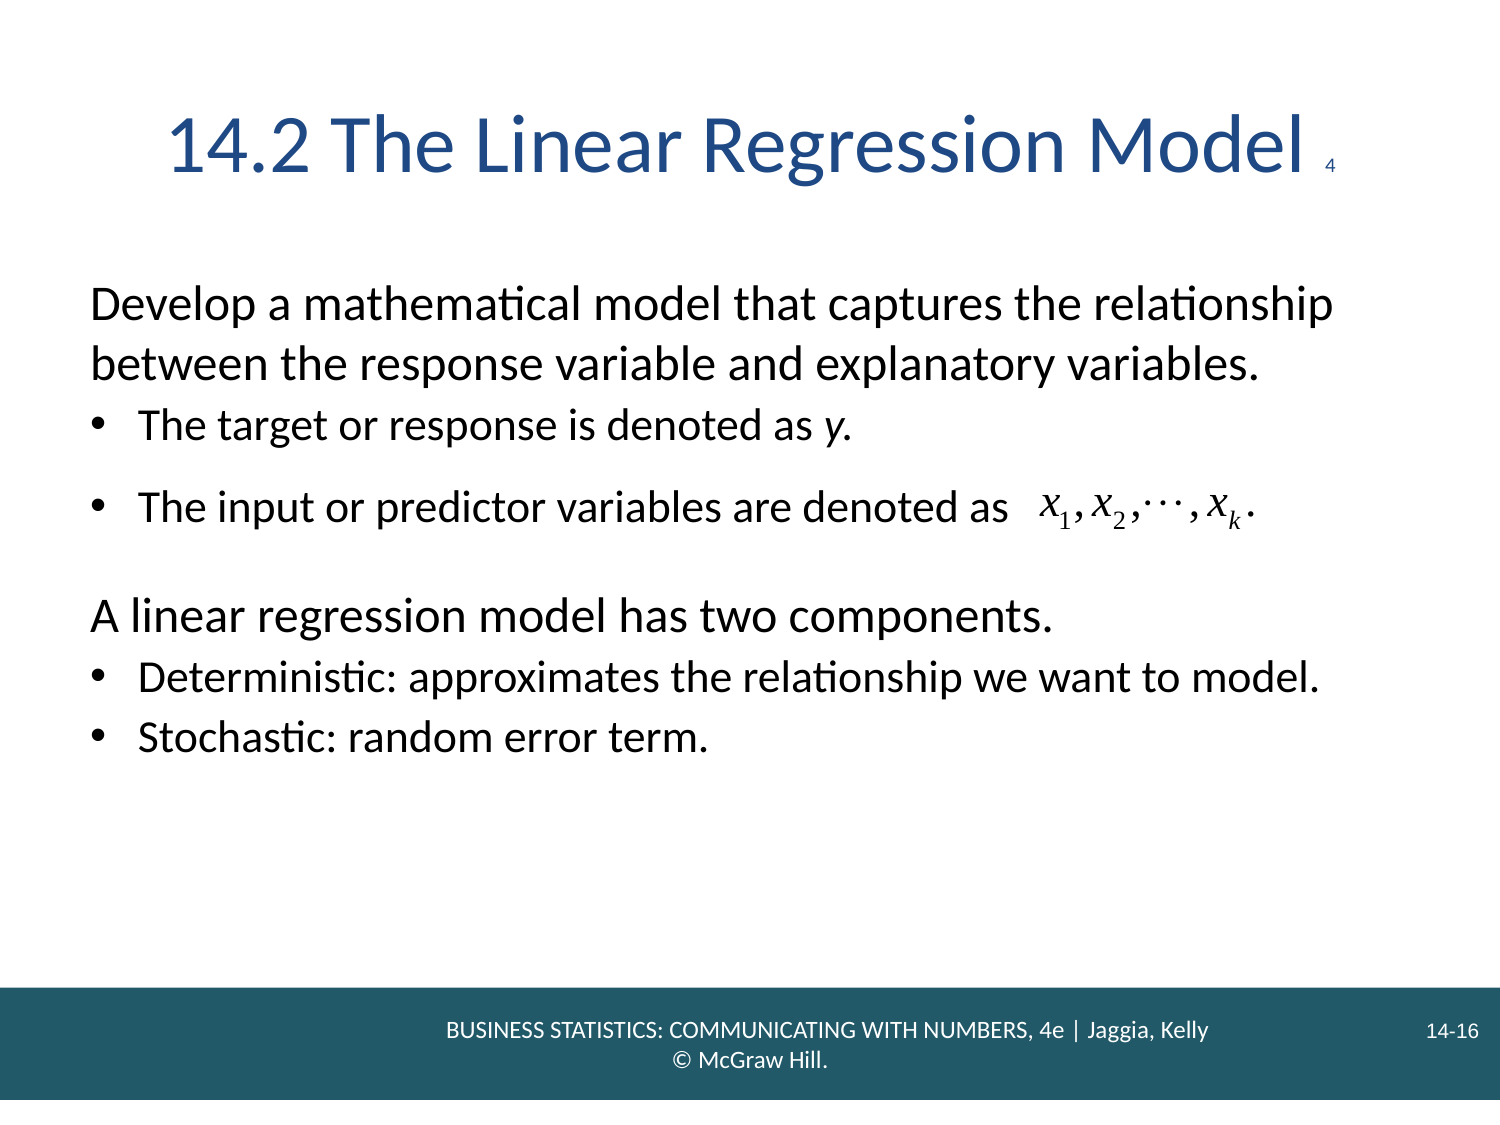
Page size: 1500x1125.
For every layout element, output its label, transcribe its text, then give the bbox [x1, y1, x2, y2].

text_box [1034, 475, 1258, 536]
list Develop a mathematical model that captures the relationship between the response variable and explanatory variables. The target or response is denoted as y. [75, 262, 1425, 470]
list The input or predictor variables are denoted as [75, 474, 1036, 546]
list A linear regression model has two components. Deterministic: approximates the relationship we want to model. Stochastic: random error term. [75, 575, 1425, 963]
title 14.2 The Linear Regression Model 4 [75, 45, 1425, 233]
